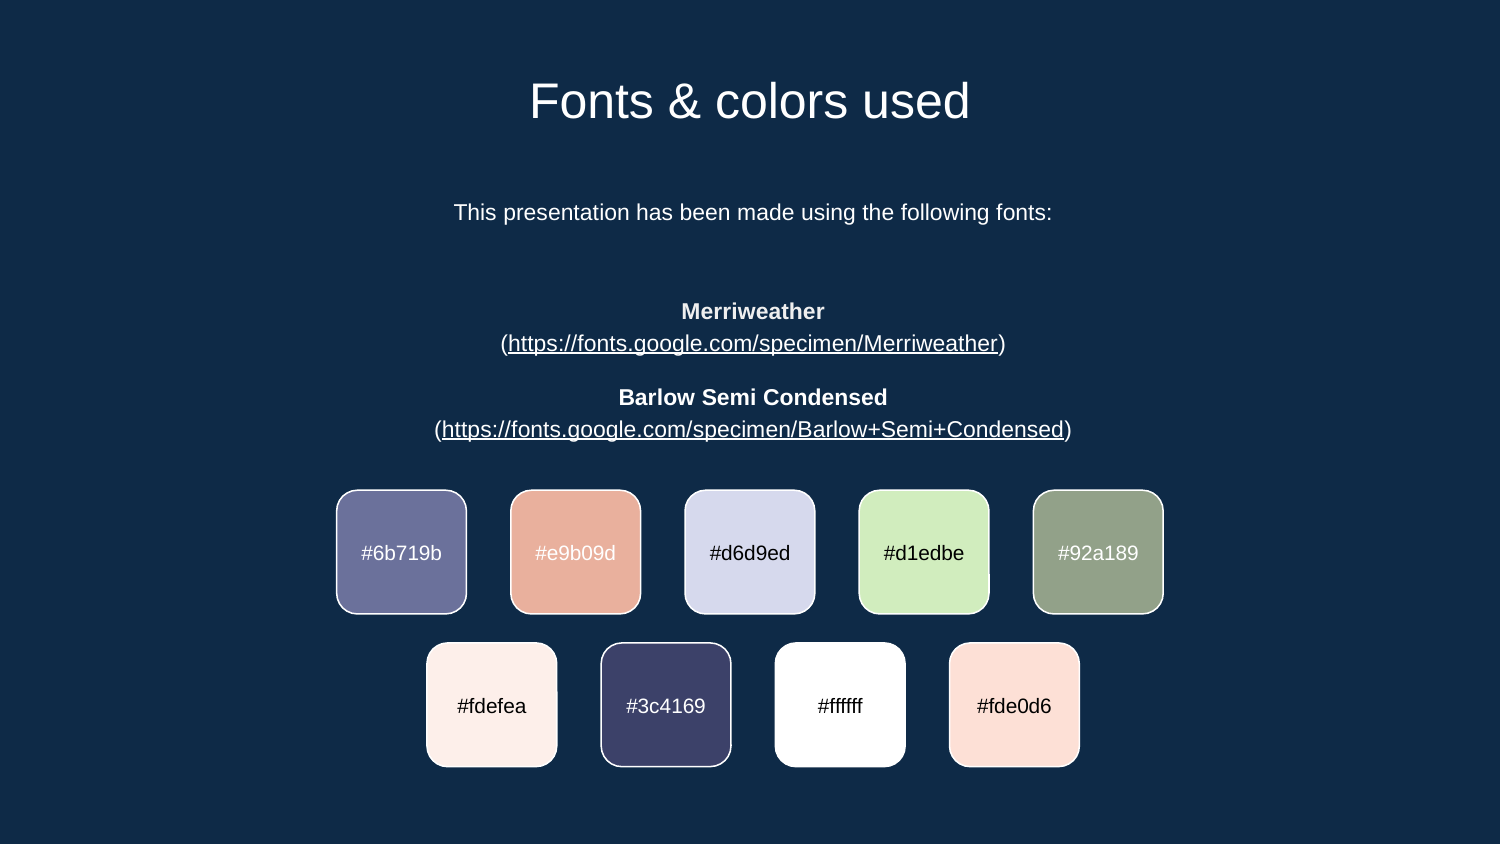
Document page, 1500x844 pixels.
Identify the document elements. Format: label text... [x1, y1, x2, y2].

text_box [601, 741, 731, 767]
title Fonts & colors used [171, 53, 1328, 133]
text_box [949, 642, 1080, 668]
list Merriweather (https://fonts.google.com/specimen/Merriweather) Barlow Semi Condensed (https://fonts.google.com/specimen/Barlow+Semi+Condensed) [175, 264, 1332, 470]
text_box [510, 589, 641, 614]
text_box [601, 642, 731, 668]
text_box #ffffff [775, 668, 906, 741]
text_box [685, 589, 815, 614]
text_box [685, 490, 815, 515]
text_box [426, 642, 557, 668]
text_box [336, 589, 467, 614]
text_box [949, 741, 1080, 767]
text_box [775, 741, 906, 767]
text_box #fdefea [426, 668, 557, 741]
text_box #6b719b [336, 515, 467, 589]
text_box #92a189 [1033, 515, 1164, 589]
text_box #fde0d6 [949, 668, 1080, 741]
text_box [510, 490, 641, 515]
text_box #d1edbe [859, 515, 989, 589]
text_box [859, 589, 989, 614]
text_box #d6d9ed [685, 515, 815, 589]
text_box [859, 490, 989, 515]
text_box [336, 490, 467, 515]
text_box #3c4169 [601, 668, 731, 741]
text_box [1033, 589, 1164, 614]
text_box [1033, 490, 1164, 515]
list This presentation has been made using the following fonts: [175, 178, 1332, 251]
text_box #e9b09d [510, 515, 641, 589]
text_box [426, 741, 557, 767]
text_box [775, 642, 906, 668]
